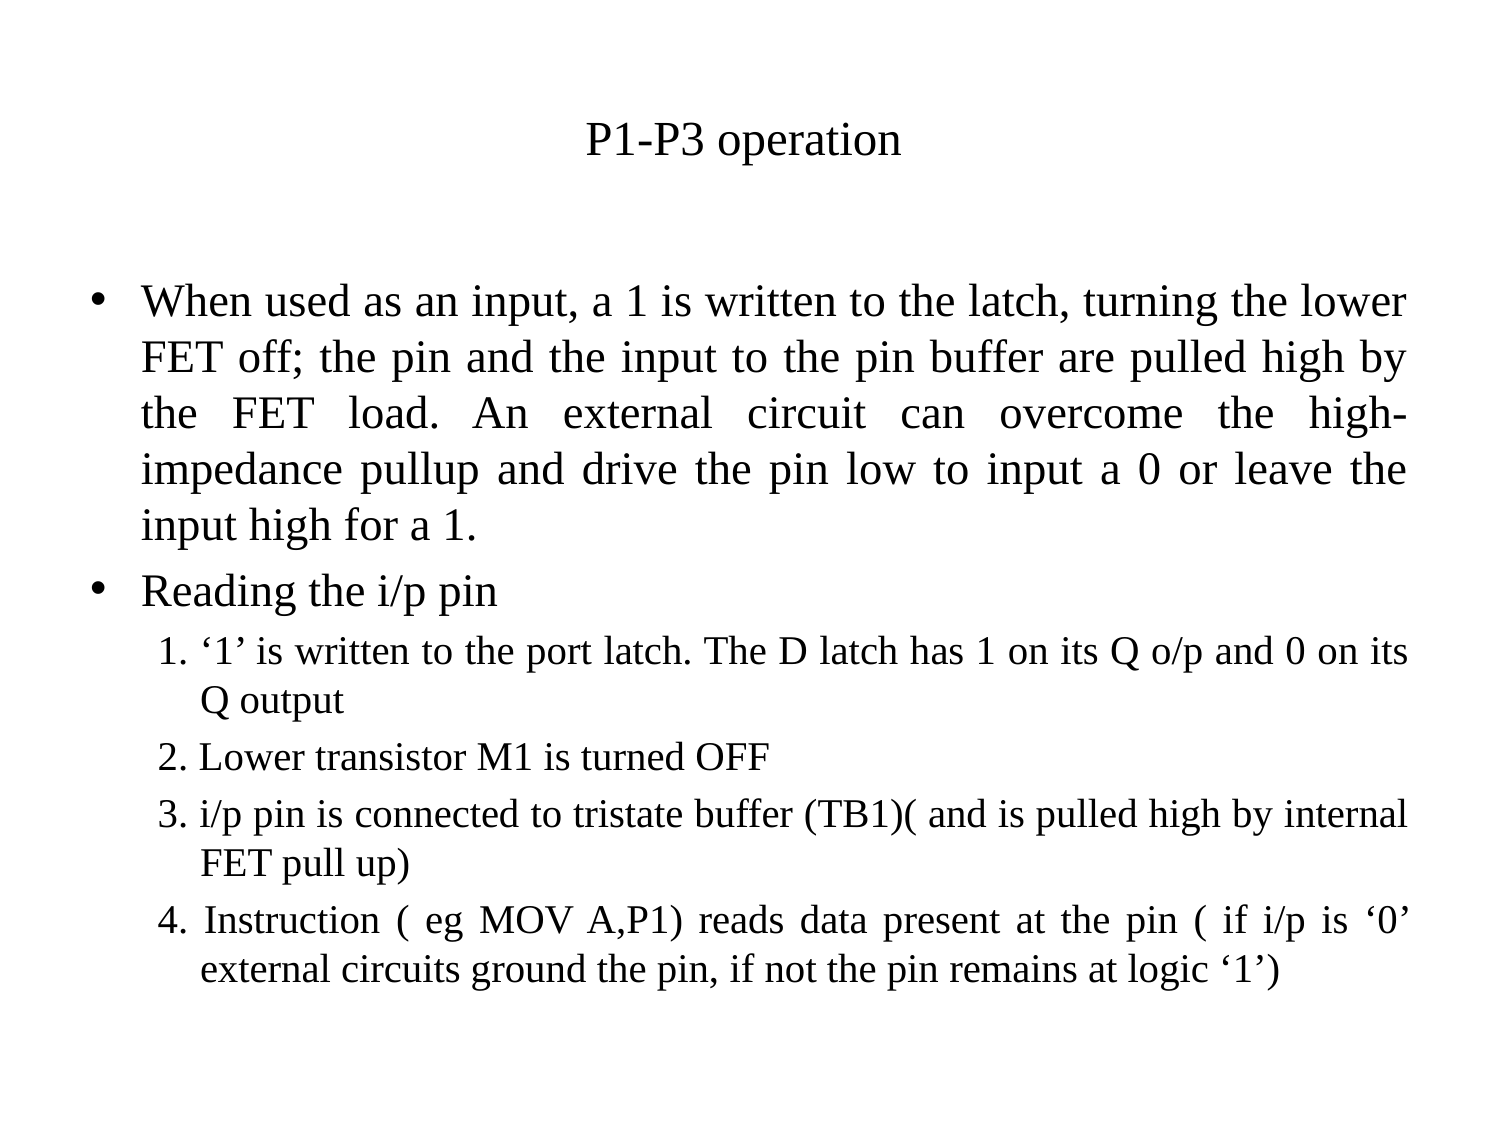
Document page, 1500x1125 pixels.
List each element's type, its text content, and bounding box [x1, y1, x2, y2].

list When used as an input, a 1 is written to the latch, turning the lower FET off; the pin and the input to the pin buffer are pulled high by the FET load. An external circuit can overcome the high-impedance pullup and drive the pin low to input a 0 or leave the input high for a 1. Reading the i/p pin 1. ‘1’ is written to the port latch. The D latch has 1 on its Q o/p and 0 on its Q output 2. Lower transistor M1 is turned OFF 3. i/p pin is connected to tristate buffer (TB1)( and is pulled high by internal FET pull up) 4. Instruction ( eg MOV A,P1) reads data present at the pin ( if i/p is ‘0’ external circuits ground the pin, if not the pin remains at logic ‘1’) [75, 262, 1425, 1005]
title P1-P3 operation [75, 45, 1425, 233]
